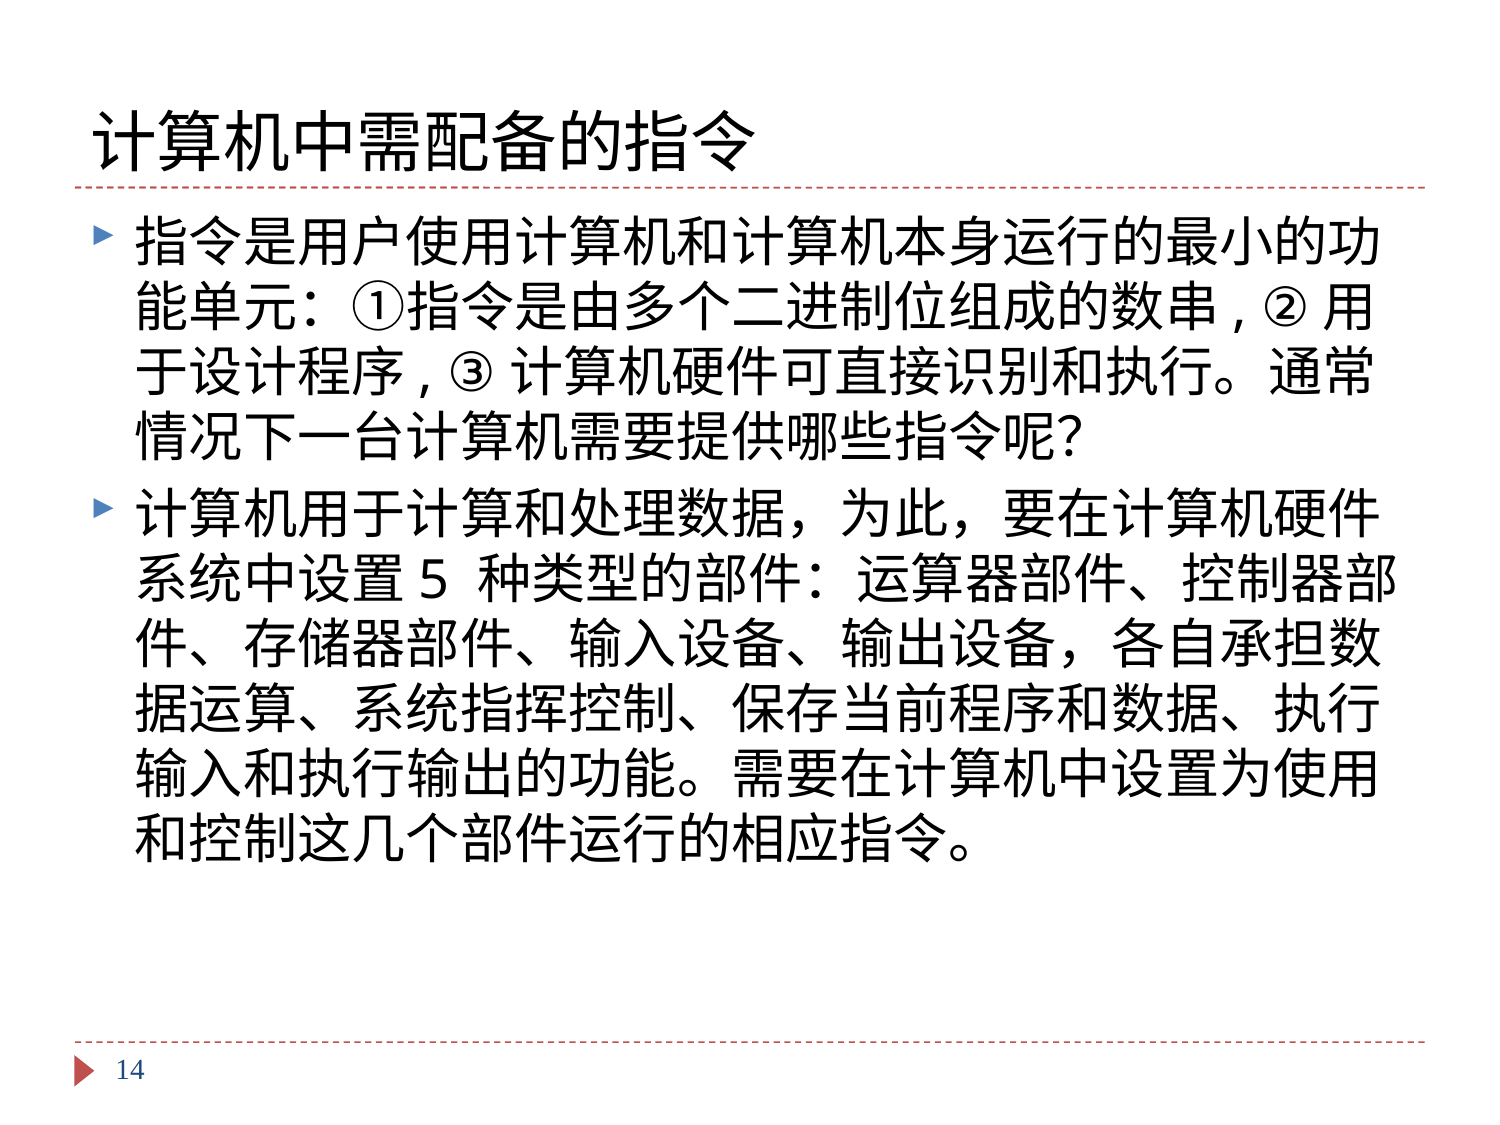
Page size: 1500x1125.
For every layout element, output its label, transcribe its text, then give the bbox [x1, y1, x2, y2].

slide_number 14 [100, 1042, 426, 1103]
title 计算机中需配备的指令 [75, 24, 1425, 188]
list 指令是用户使用计算机和计算机本身运行的最小的功能单元：①指令是由多个二进制位组成的数串, ②用于设计程序, ③计算机硬件可直接识别和执行。通常情况下一台计算机需要提供哪些指令呢？ 计算机用于计算和处理数据，为此，要在计算机硬件系统中设置5 种类型的部件：运算器部件、控制器部件、存储器部件、输入设备、输出设备，各自承担数据运算、系统指挥控制、保存当前程序和数据、执行输入和执行输出的功能。需要在计算机中设置为使用和控制这几个部件运行的相应指令。 [75, 200, 1425, 1006]
